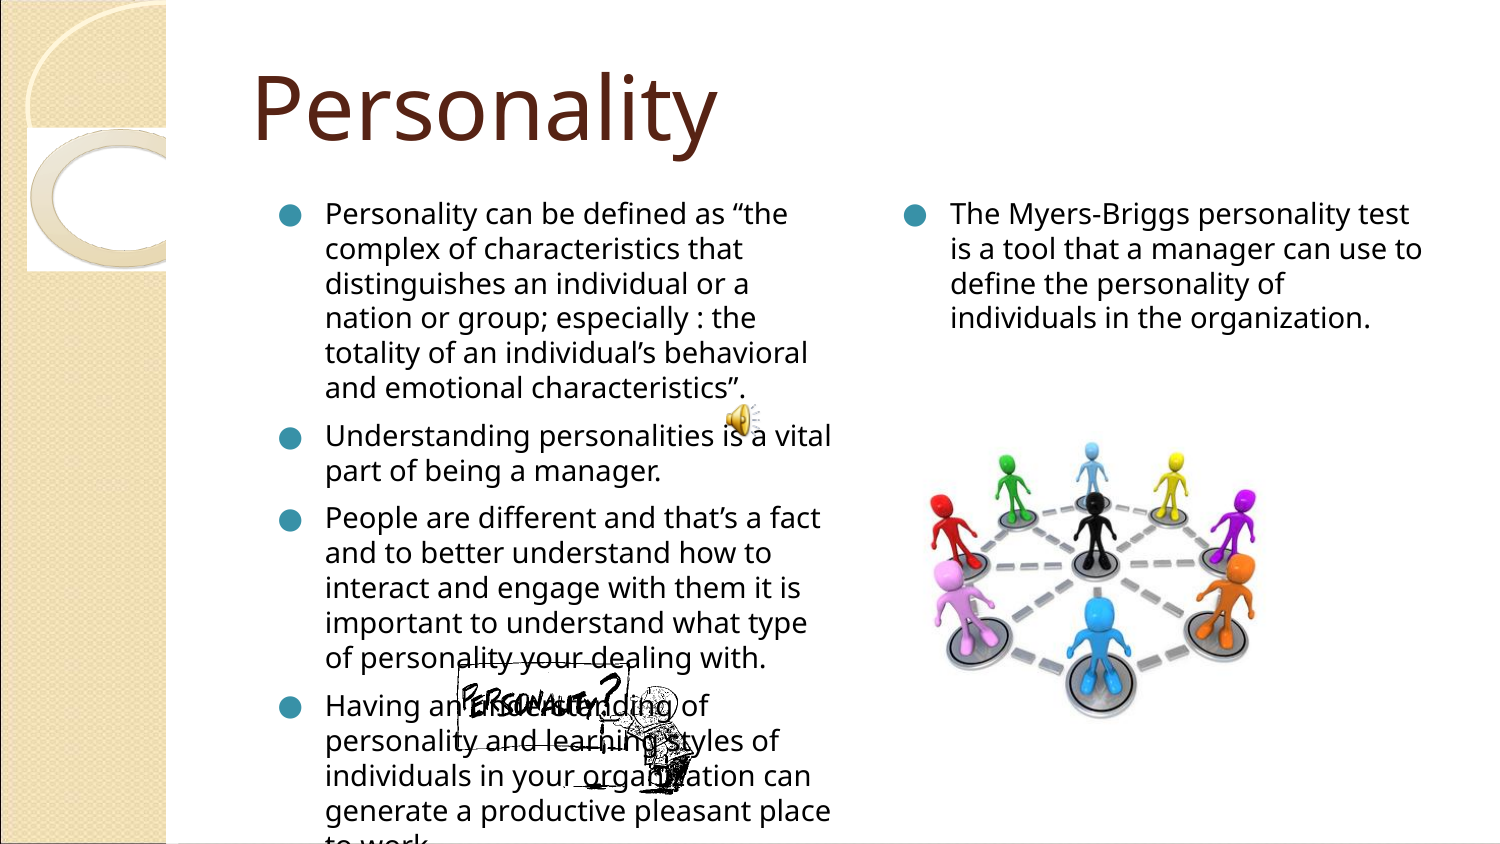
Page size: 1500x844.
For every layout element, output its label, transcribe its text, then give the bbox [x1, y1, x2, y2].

picture [0, 0, 166, 844]
picture [891, 431, 1299, 737]
list Personality can be defined as “the complex of characteristics that distinguishes an individual or a nation or group; especially : the totality of an individual’s behavioral and emotional characteristics”. Understanding personalities is a vital part of being a manager. People are different and that’s a fact and to better understand how to interact and engage with them it is important to understand what type of personality your dealing with. Having an understanding of personality and learning styles of individuals in your organization can generate a productive pleasant place to work. [249, 187, 850, 762]
text_box The Myers-Briggs personality test is a tool that a manager can use to define the personality of individuals in the organization. [875, 187, 1450, 347]
title Personality [235, 33, 1466, 175]
picture [724, 402, 763, 441]
picture [453, 655, 703, 803]
